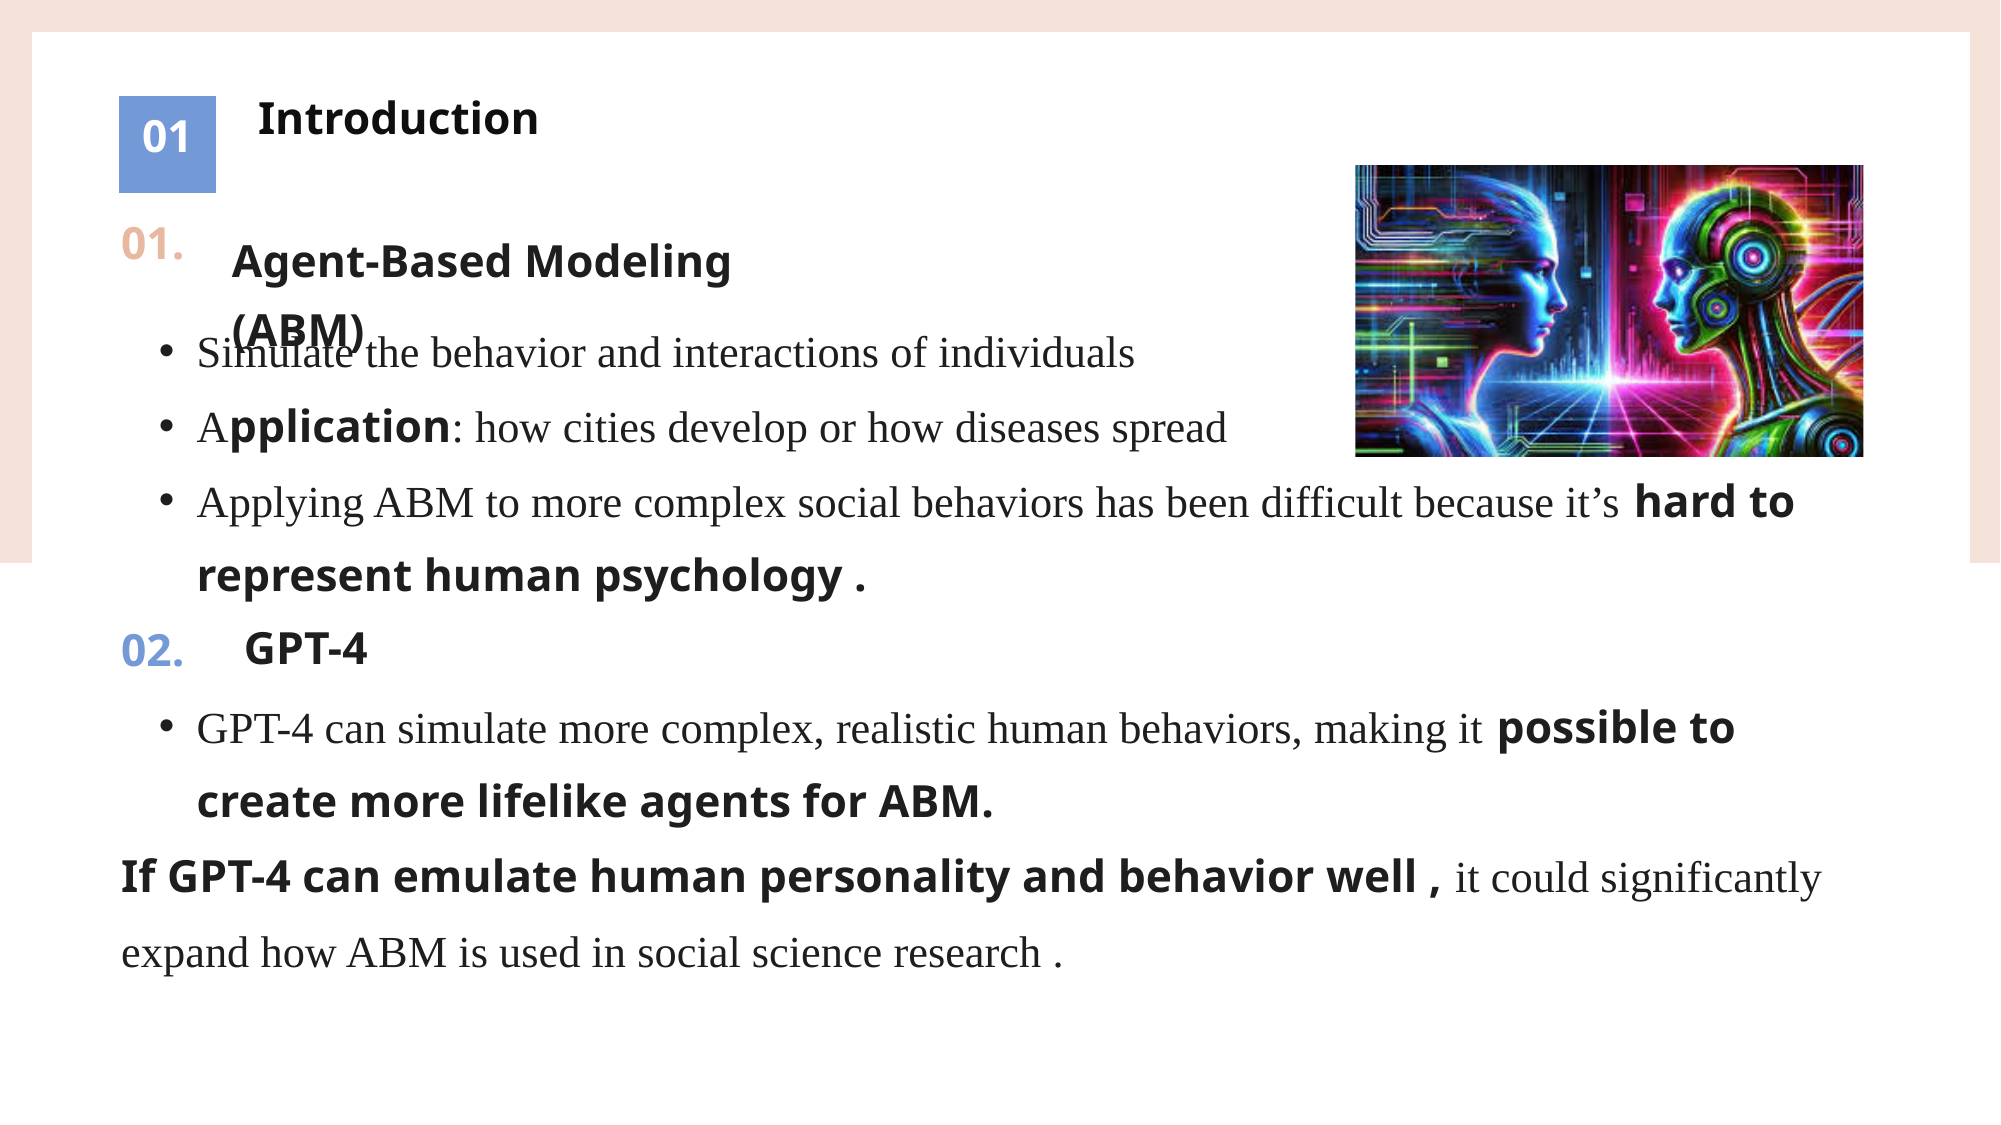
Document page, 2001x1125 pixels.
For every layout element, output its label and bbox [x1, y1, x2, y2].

text_box [0, 0, 2000, 563]
text_box [31, 31, 1971, 1094]
text_box [118, 95, 217, 194]
